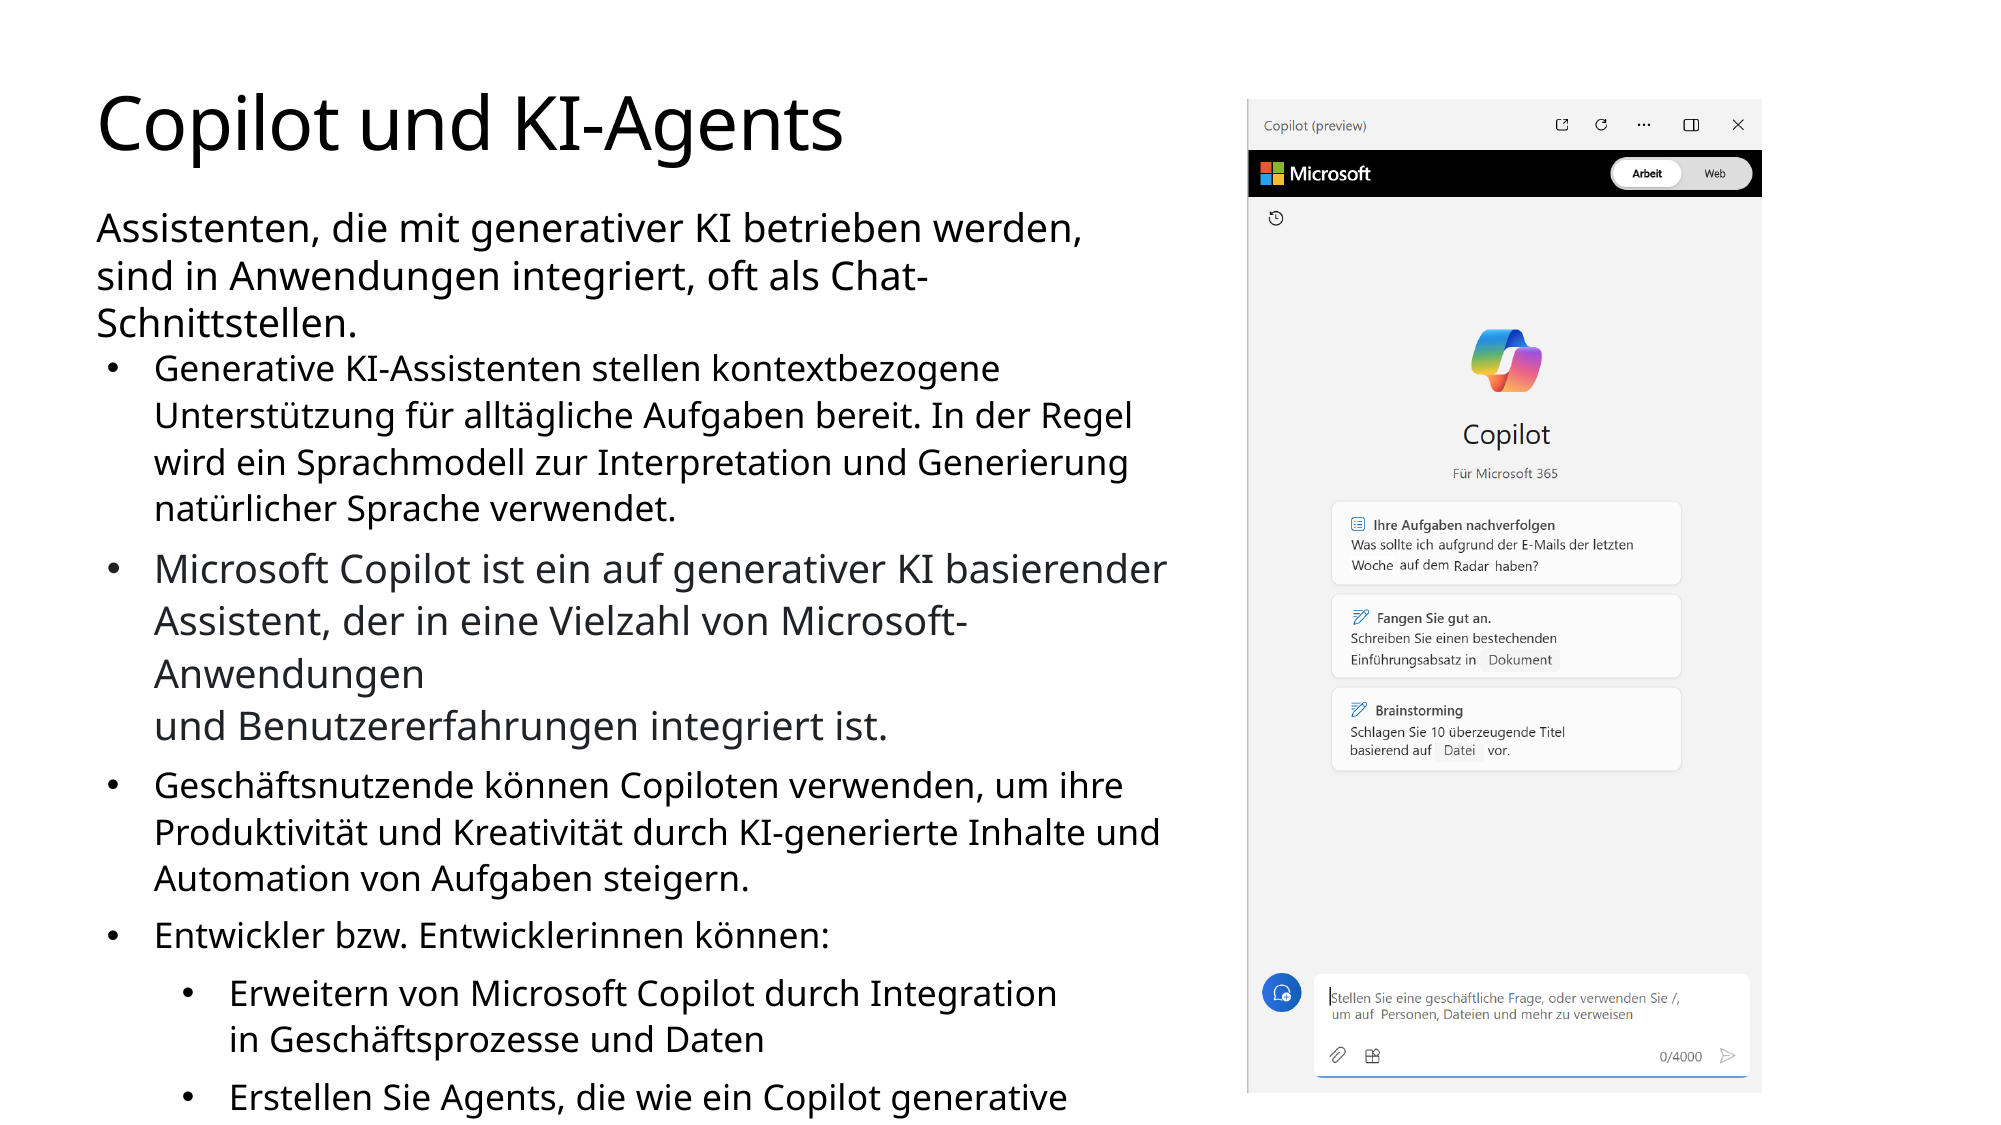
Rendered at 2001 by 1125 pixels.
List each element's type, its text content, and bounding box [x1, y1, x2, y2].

text_box Assistenten, die mit generativer KI betrieben werden, sind in Anwendungen integriert, oft als Chat-Schnittstellen. [96, 203, 1179, 346]
picture [1247, 99, 1762, 1093]
title Copilot und KI-Agents [96, 75, 1904, 166]
text_box Generative KI-Assistenten stellen kontextbezogene Unterstützung für alltägliche Aufgaben bereit. In der Regel wird ein Sprachmodell zur Interpretation und Generierung natürlicher Sprache verwendet. Microsoft Copilot ist ein auf generativer KI basierender Assistent, der in eine Vielzahl von Microsoft-Anwendungen und Benutzererfahrungen integriert ist. Geschäftsnutzende können Copiloten verwenden, um ihre Produktivität und Kreativität durch KI-generierte Inhalte und Automation von Aufgaben steigern. Entwickler bzw. Entwicklerinnen können: Erweitern von Microsoft Copilot durch Integration in Geschäftsprozesse und Daten Erstellen Sie Agents, die wie ein Copilot generative KI-Funktionen in Apps und Dienste integrieren [106, 341, 1210, 1125]
